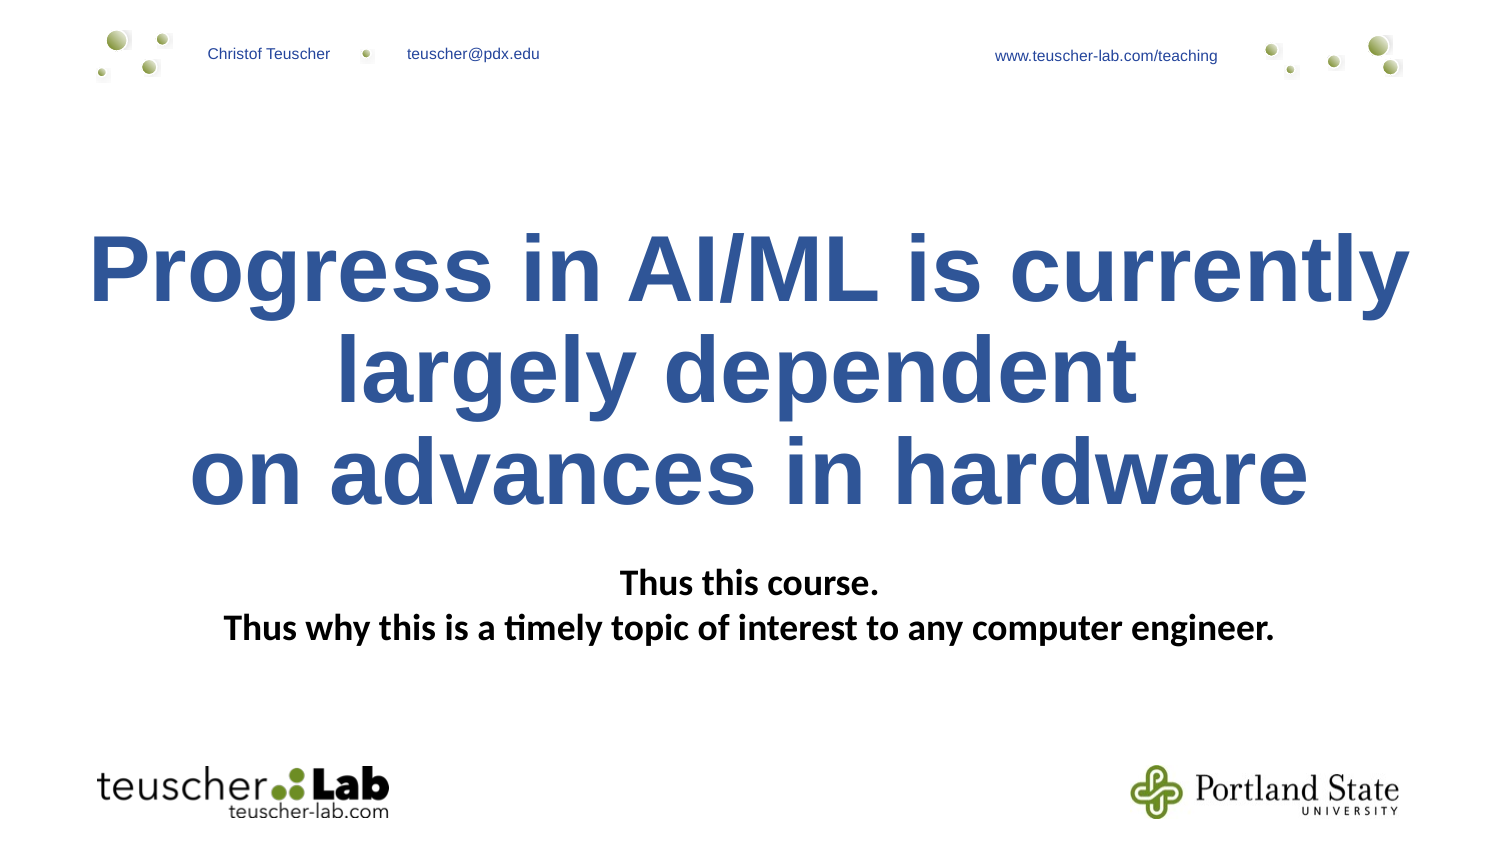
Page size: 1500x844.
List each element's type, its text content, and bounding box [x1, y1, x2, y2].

picture [1130, 765, 1399, 819]
text_box Thus this course. Thus why this is a timely topic of interest to any computer engineer. [0, 550, 1500, 656]
picture [97, 766, 389, 818]
text_box Progress in AI/ML is currently largely dependent on advances in hardware [0, 180, 1500, 530]
